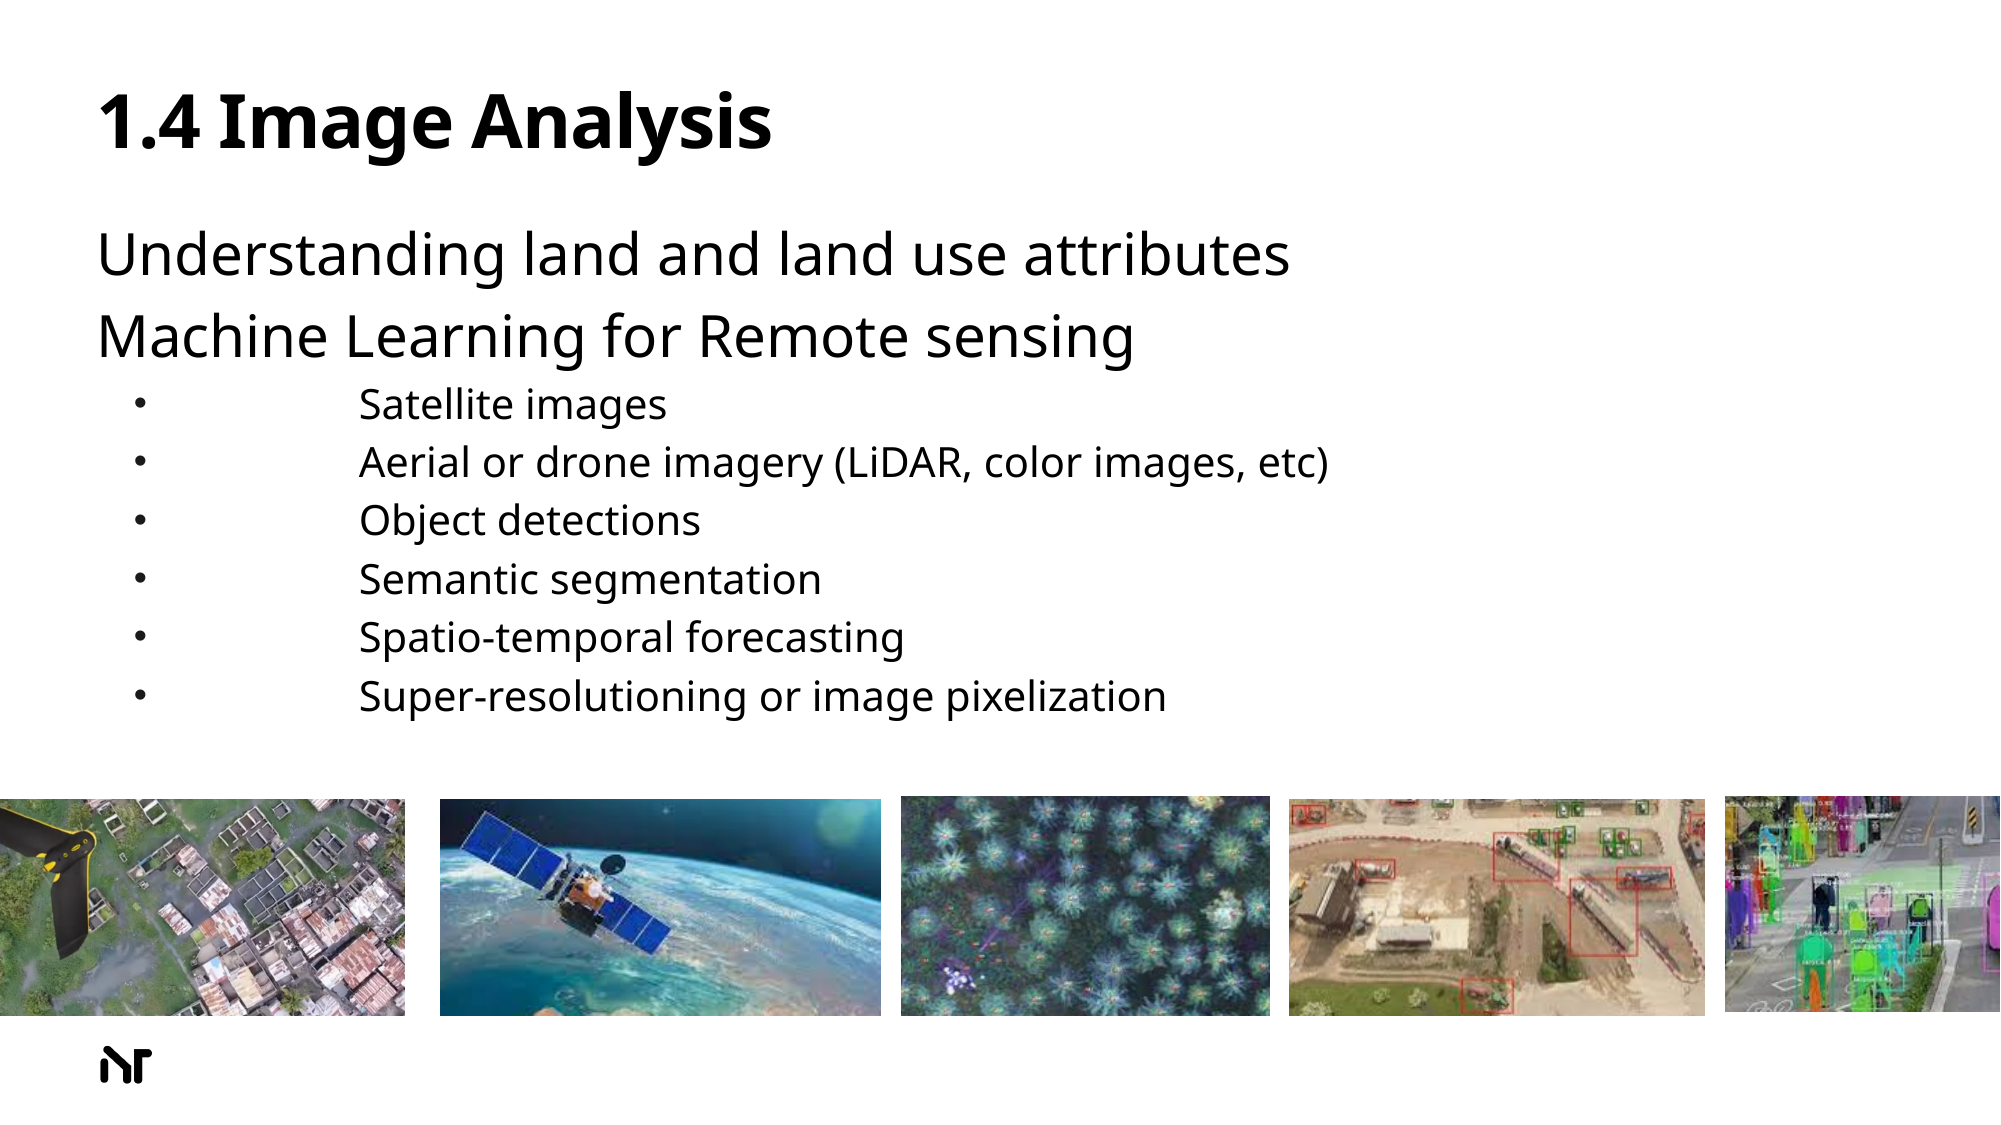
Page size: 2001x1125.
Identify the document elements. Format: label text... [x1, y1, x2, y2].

picture [513, 1008, 525, 1016]
picture [96, 1035, 156, 1095]
picture [1724, 796, 2000, 1013]
list Understanding land and land use attributes Machine Learning for Remote sensing Satellite images Aerial or drone imagery (LiDAR, color images, etc) Object detections Semantic segmentation Spatio-temporal forecasting Super-resolutioning or image pixelization [96, 217, 2000, 737]
picture [0, 799, 405, 1016]
picture [900, 795, 1270, 1016]
picture [440, 799, 881, 1016]
title 1.4 Image Analysis [96, 73, 1904, 165]
picture [1289, 799, 1705, 1016]
